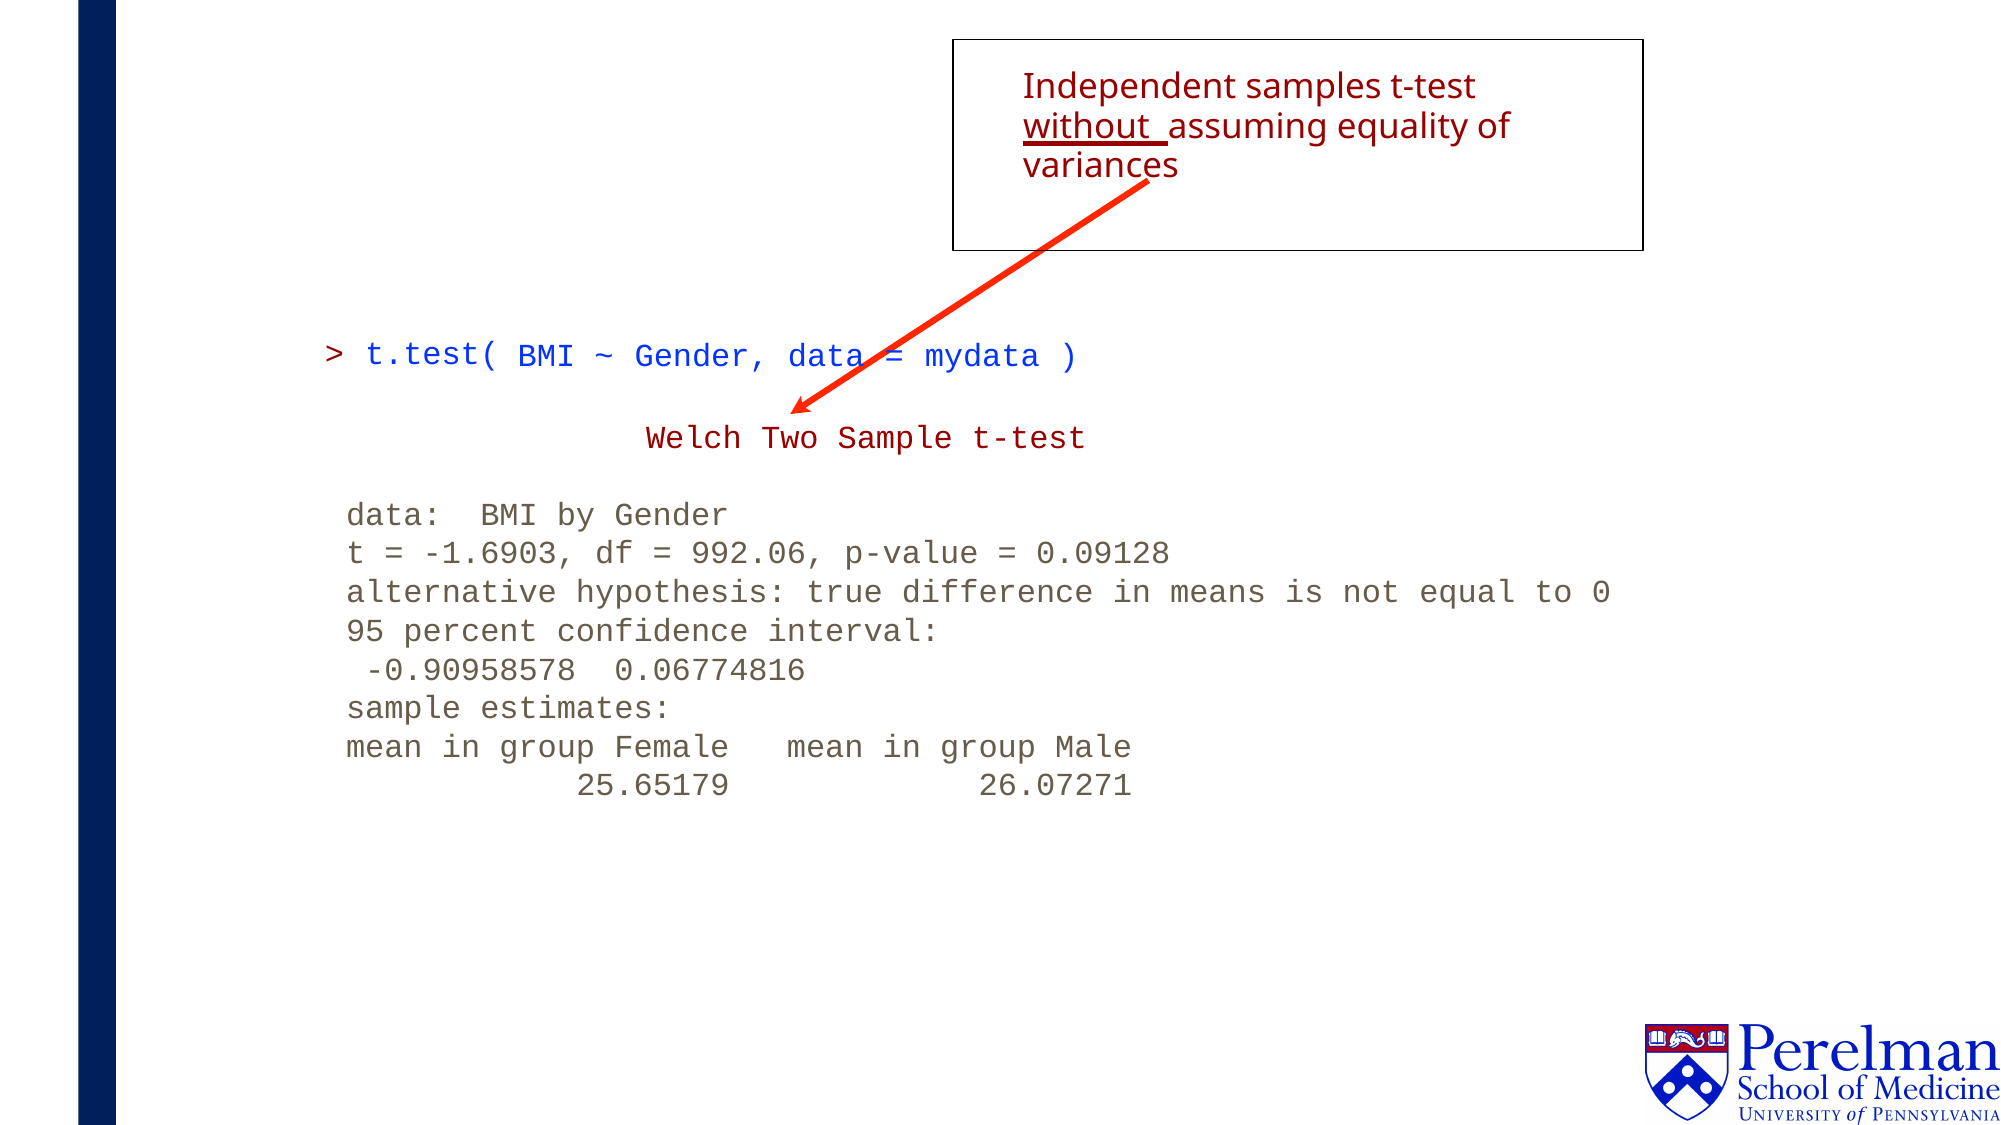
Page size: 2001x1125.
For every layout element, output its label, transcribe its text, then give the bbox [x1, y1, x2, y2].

text_box = mydata ) [883, 333, 1250, 373]
text_box ~ Gender, [592, 333, 770, 373]
text_box [790, 395, 812, 415]
text_box > t.test( [323, 332, 501, 372]
picture [1645, 1024, 2000, 1125]
text_box Independent samples t-test without assuming equality of variances [953, 39, 1644, 251]
text_box Welch Two Sample t-test data: BMI by Gender t = -1.6903, df = 992.06, p-value = 0.09128 alternative hypothesis: true difference in means is not equal to 0 95 percent confidence interval: -0.90958578 0.06774816 sample estimates: mean in group Female mean in group Male 25.65179 26.07271 [344, 415, 1622, 803]
text_box BMI [516, 333, 592, 373]
text_box data [786, 333, 867, 373]
